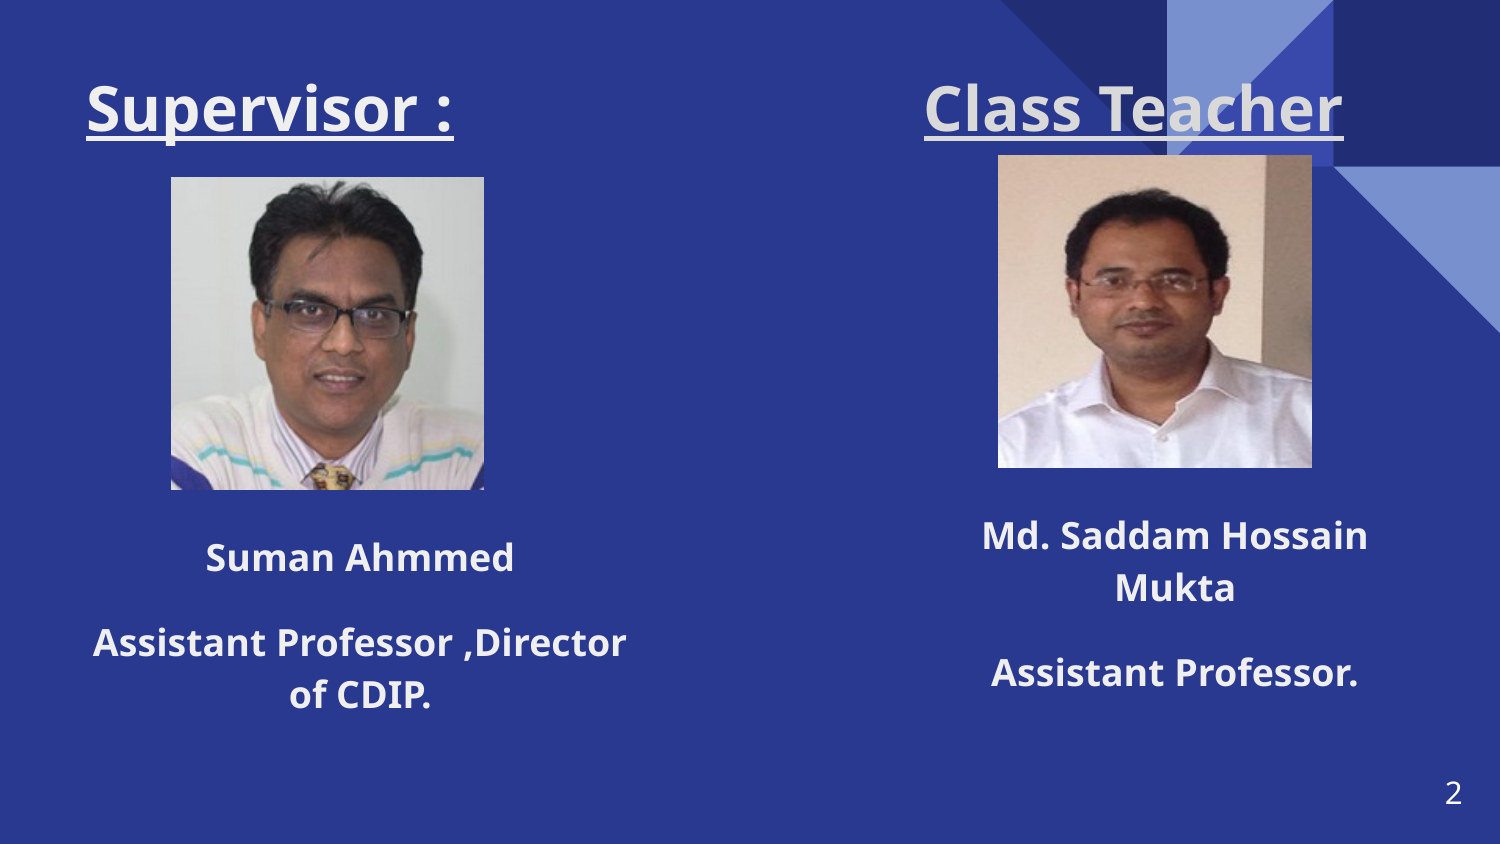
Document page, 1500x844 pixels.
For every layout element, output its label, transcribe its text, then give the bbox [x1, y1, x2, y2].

text_box Suman Ahmmed Assistant Professor ,Director of CDIP. [71, 512, 650, 786]
text_box Supervisor : [71, 42, 564, 156]
slide_number ‹#› [1387, 762, 1478, 828]
text_box Class Teacher [909, 42, 1402, 146]
picture [998, 154, 1312, 468]
text_box Md. Saddam Hossain Mukta Assistant Professor. [929, 489, 1422, 764]
picture [171, 177, 485, 491]
